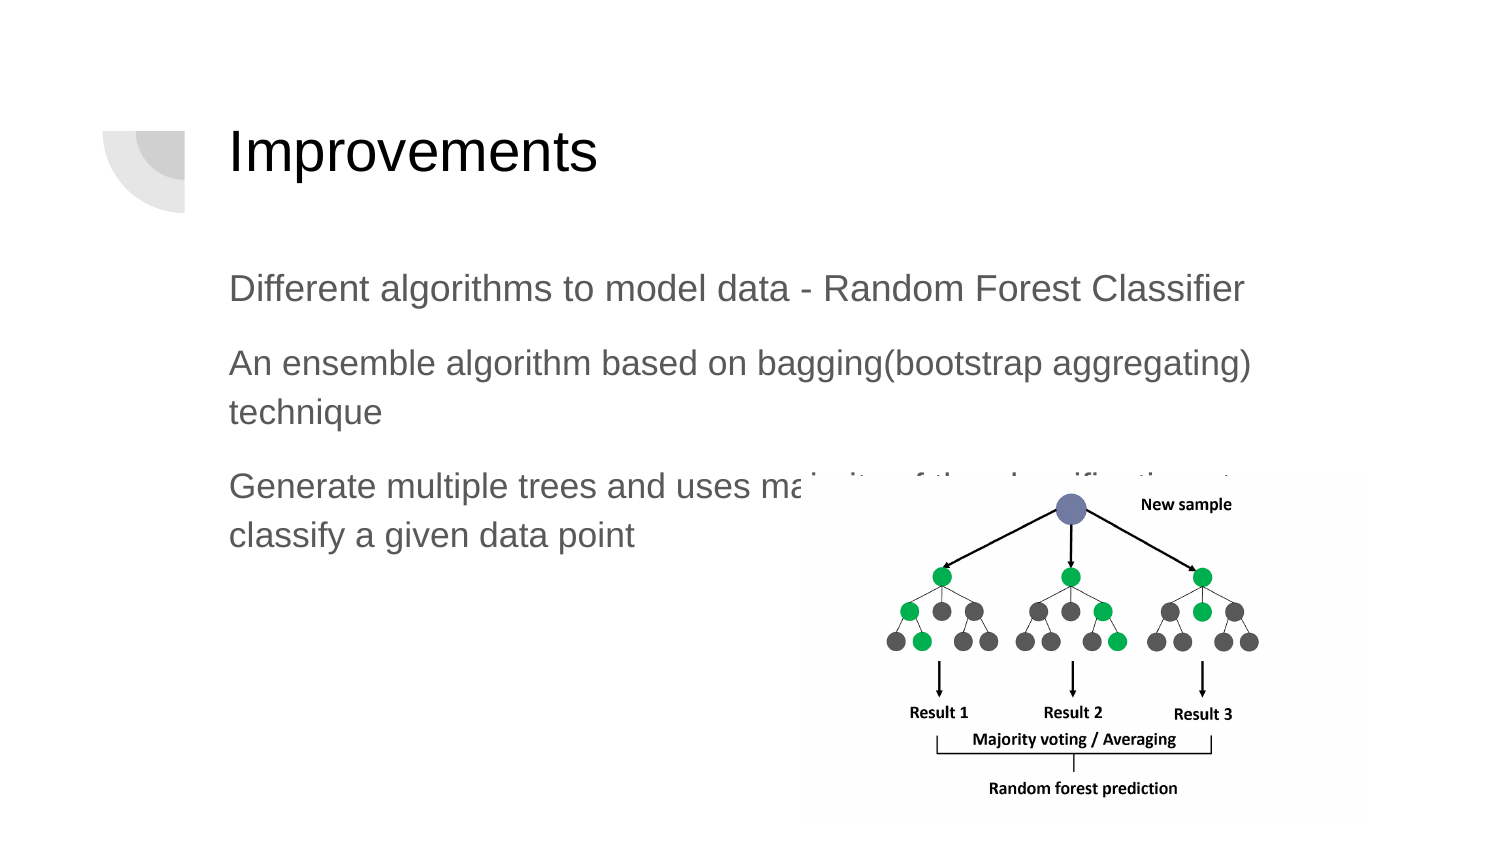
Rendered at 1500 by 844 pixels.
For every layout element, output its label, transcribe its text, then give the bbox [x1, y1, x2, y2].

list Different algorithms to model data - Random Forest Classifier An ensemble algorithm based on bagging(bootstrap aggregating) technique Generate multiple trees and uses majority of the classifications to classify a given data point [213, 241, 1368, 659]
picture [801, 476, 1368, 825]
title Improvements [213, 98, 1368, 241]
